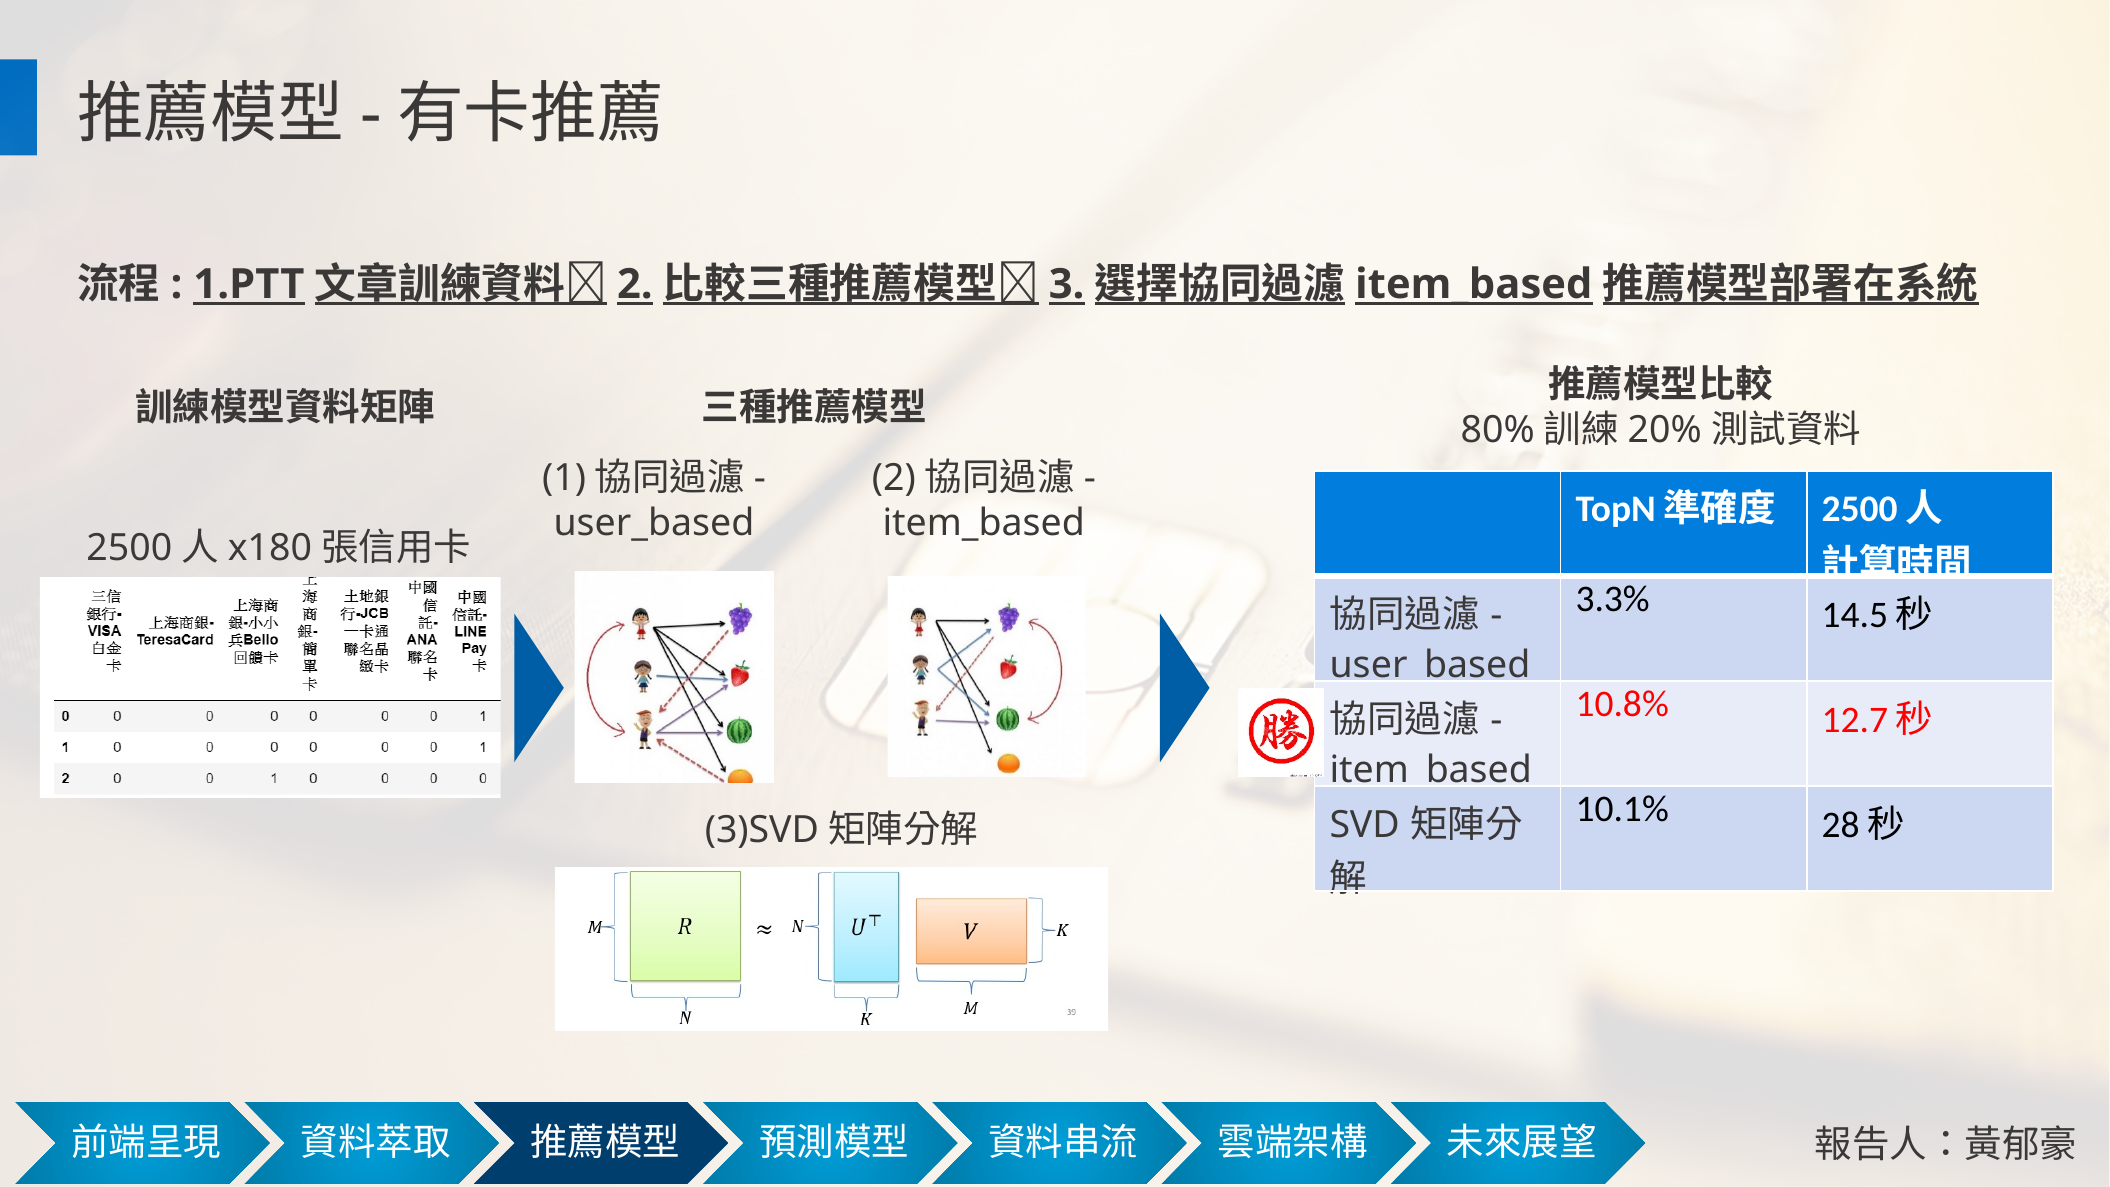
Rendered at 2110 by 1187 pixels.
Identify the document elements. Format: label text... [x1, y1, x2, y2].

picture [887, 576, 1086, 777]
text_box [1159, 613, 1210, 763]
table_cell 協同過濾-item_based [1315, 682, 1560, 785]
text_box (2)協同過濾- item_based [830, 445, 1138, 552]
table_cell SVD矩陣分解 [1315, 787, 1560, 890]
text_box 推薦模型比較 80%訓練20%測試資料 [1368, 351, 1954, 458]
table_header [1315, 472, 1560, 573]
picture [1238, 688, 1324, 777]
table_cell 28秒 [1808, 787, 2052, 890]
table_header TopN準確度 [1561, 472, 1806, 573]
text_box 流程: 1.PTT文章訓練資料2.比較三種推薦模型3.選擇協同過濾item_based推薦模型部署在系統 [61, 249, 2072, 315]
table_cell 10.8% [1561, 682, 1806, 785]
picture [39, 577, 501, 798]
picture [554, 867, 1109, 1031]
text_box [514, 613, 564, 763]
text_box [15, 1101, 1646, 1184]
table_cell 12.7秒 [1808, 682, 2052, 785]
table_cell 10.1% [1561, 787, 1806, 890]
picture [574, 571, 774, 783]
table_cell 14.5秒 [1808, 579, 2052, 680]
text_box 三種推薦模型 [601, 374, 1027, 436]
text_box 推薦模型-有卡推薦 [61, 61, 913, 158]
text_box 訓練模型資料矩陣 [76, 374, 494, 436]
text_box 報告人：黃郁豪 [1798, 1112, 2095, 1174]
text_box (3)SVD矩陣分解 [662, 797, 1021, 858]
table_cell 協同過濾-user_based [1315, 579, 1560, 680]
text_box 2500人x180張信用卡 [66, 514, 492, 576]
text_box (1)協同過濾- user_based [497, 445, 811, 552]
table_cell 3.3% [1561, 579, 1806, 680]
table_header 2500人 計算時間 [1808, 472, 2052, 573]
